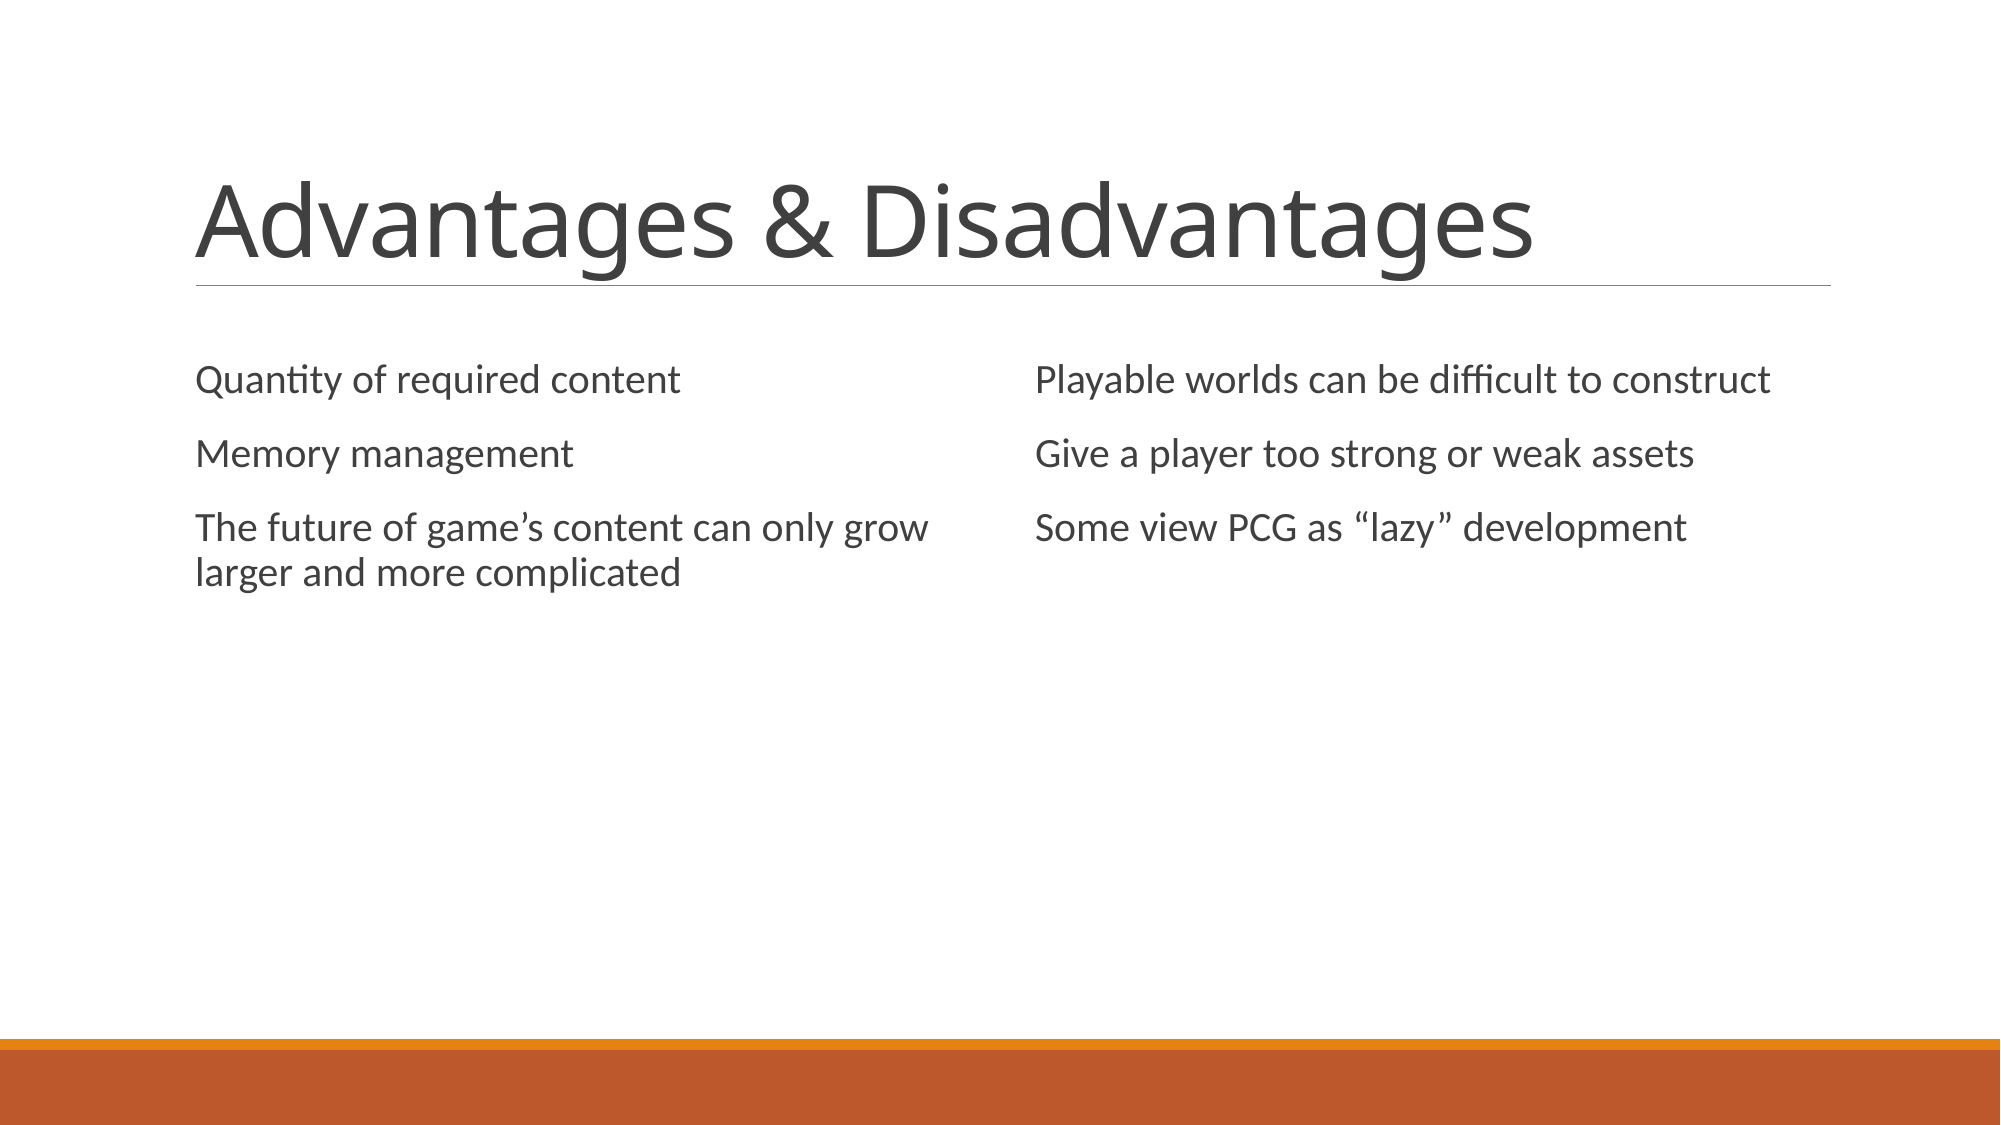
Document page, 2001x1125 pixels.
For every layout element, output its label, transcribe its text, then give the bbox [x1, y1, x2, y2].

title Advantages & Disadvantages [180, 47, 1830, 285]
list Playable worlds can be difficult to construct Give a player too strong or weak assets Some view PCG as “lazy” development [1020, 350, 1830, 1011]
list Quantity of required content Memory management The future of game’s content can only grow larger and more complicated [180, 350, 990, 1011]
